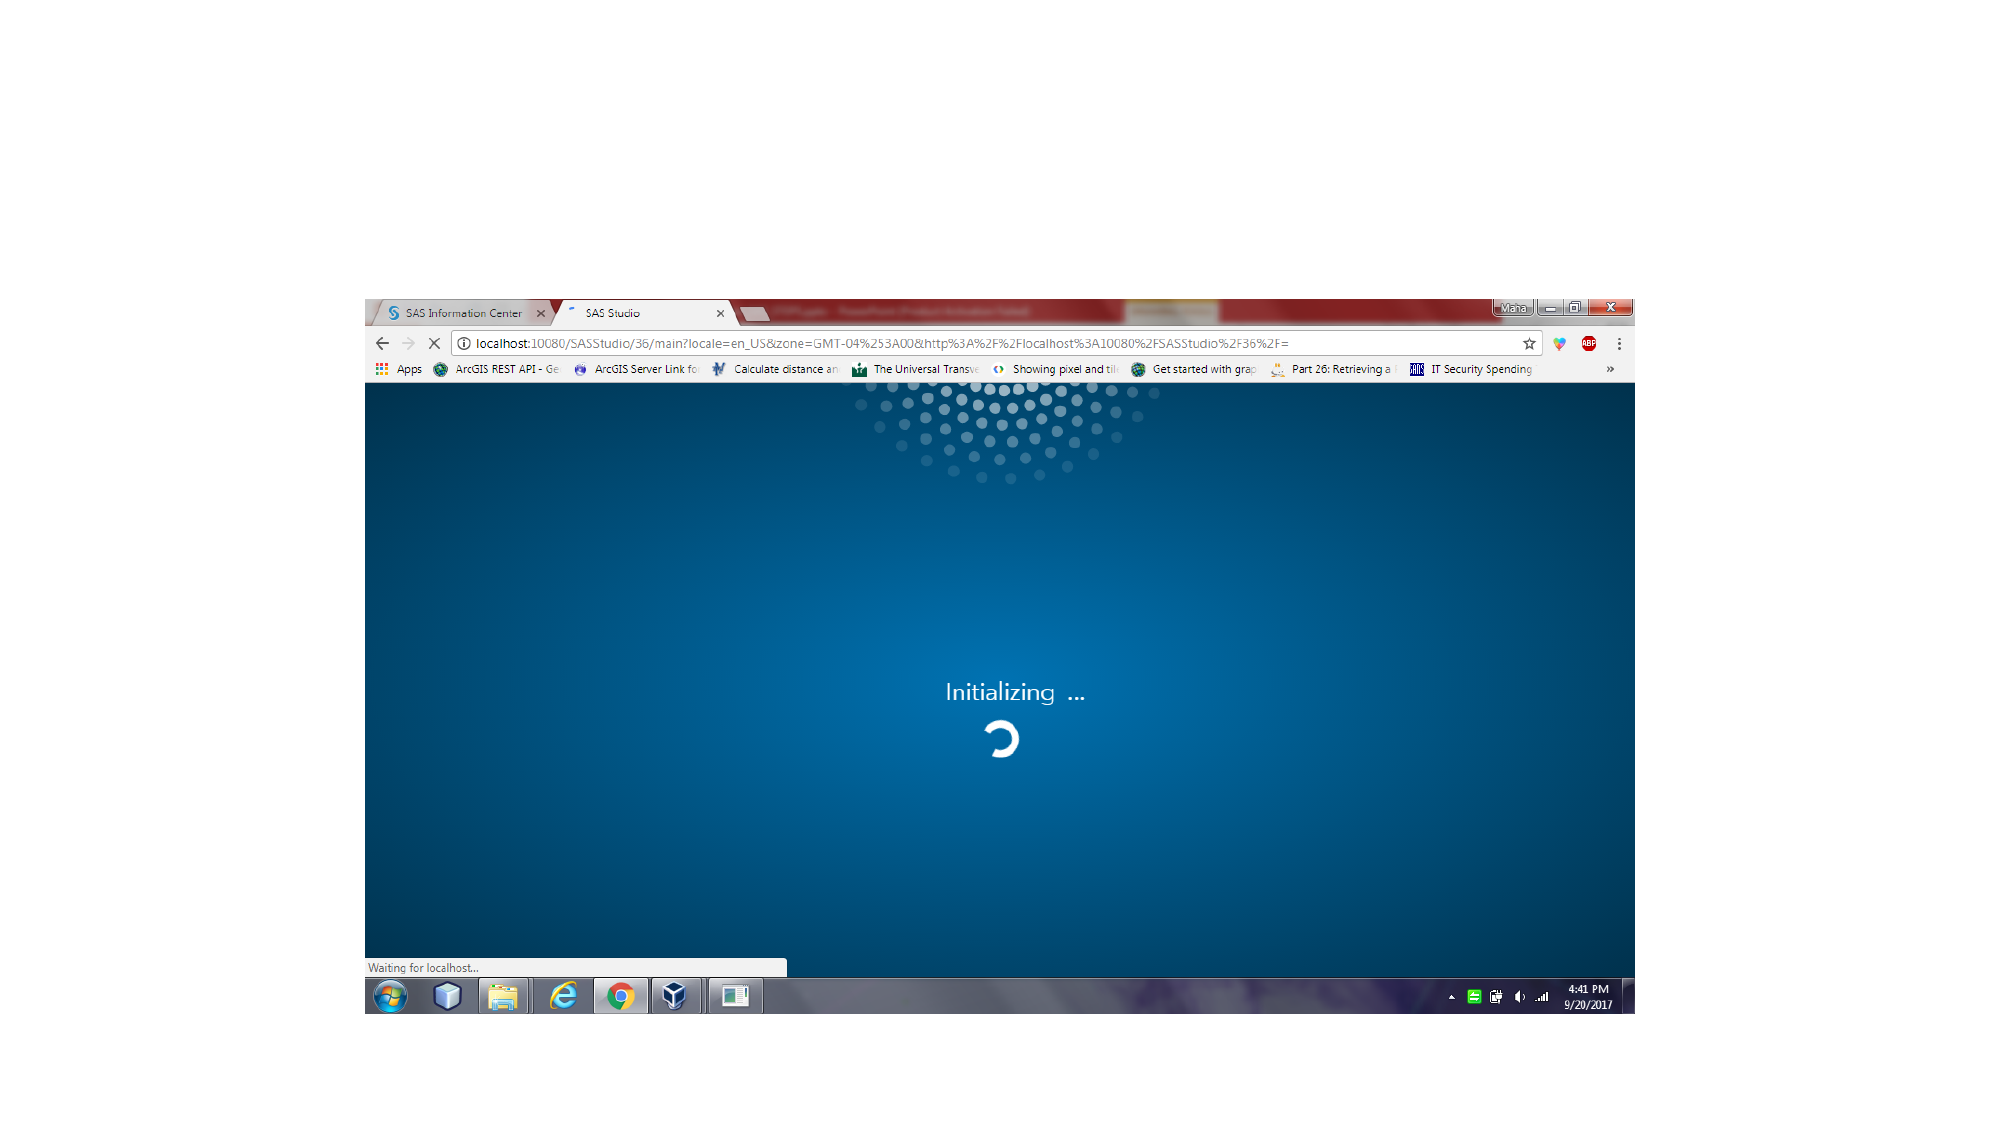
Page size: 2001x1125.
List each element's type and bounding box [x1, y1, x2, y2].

list [365, 299, 1635, 1014]
